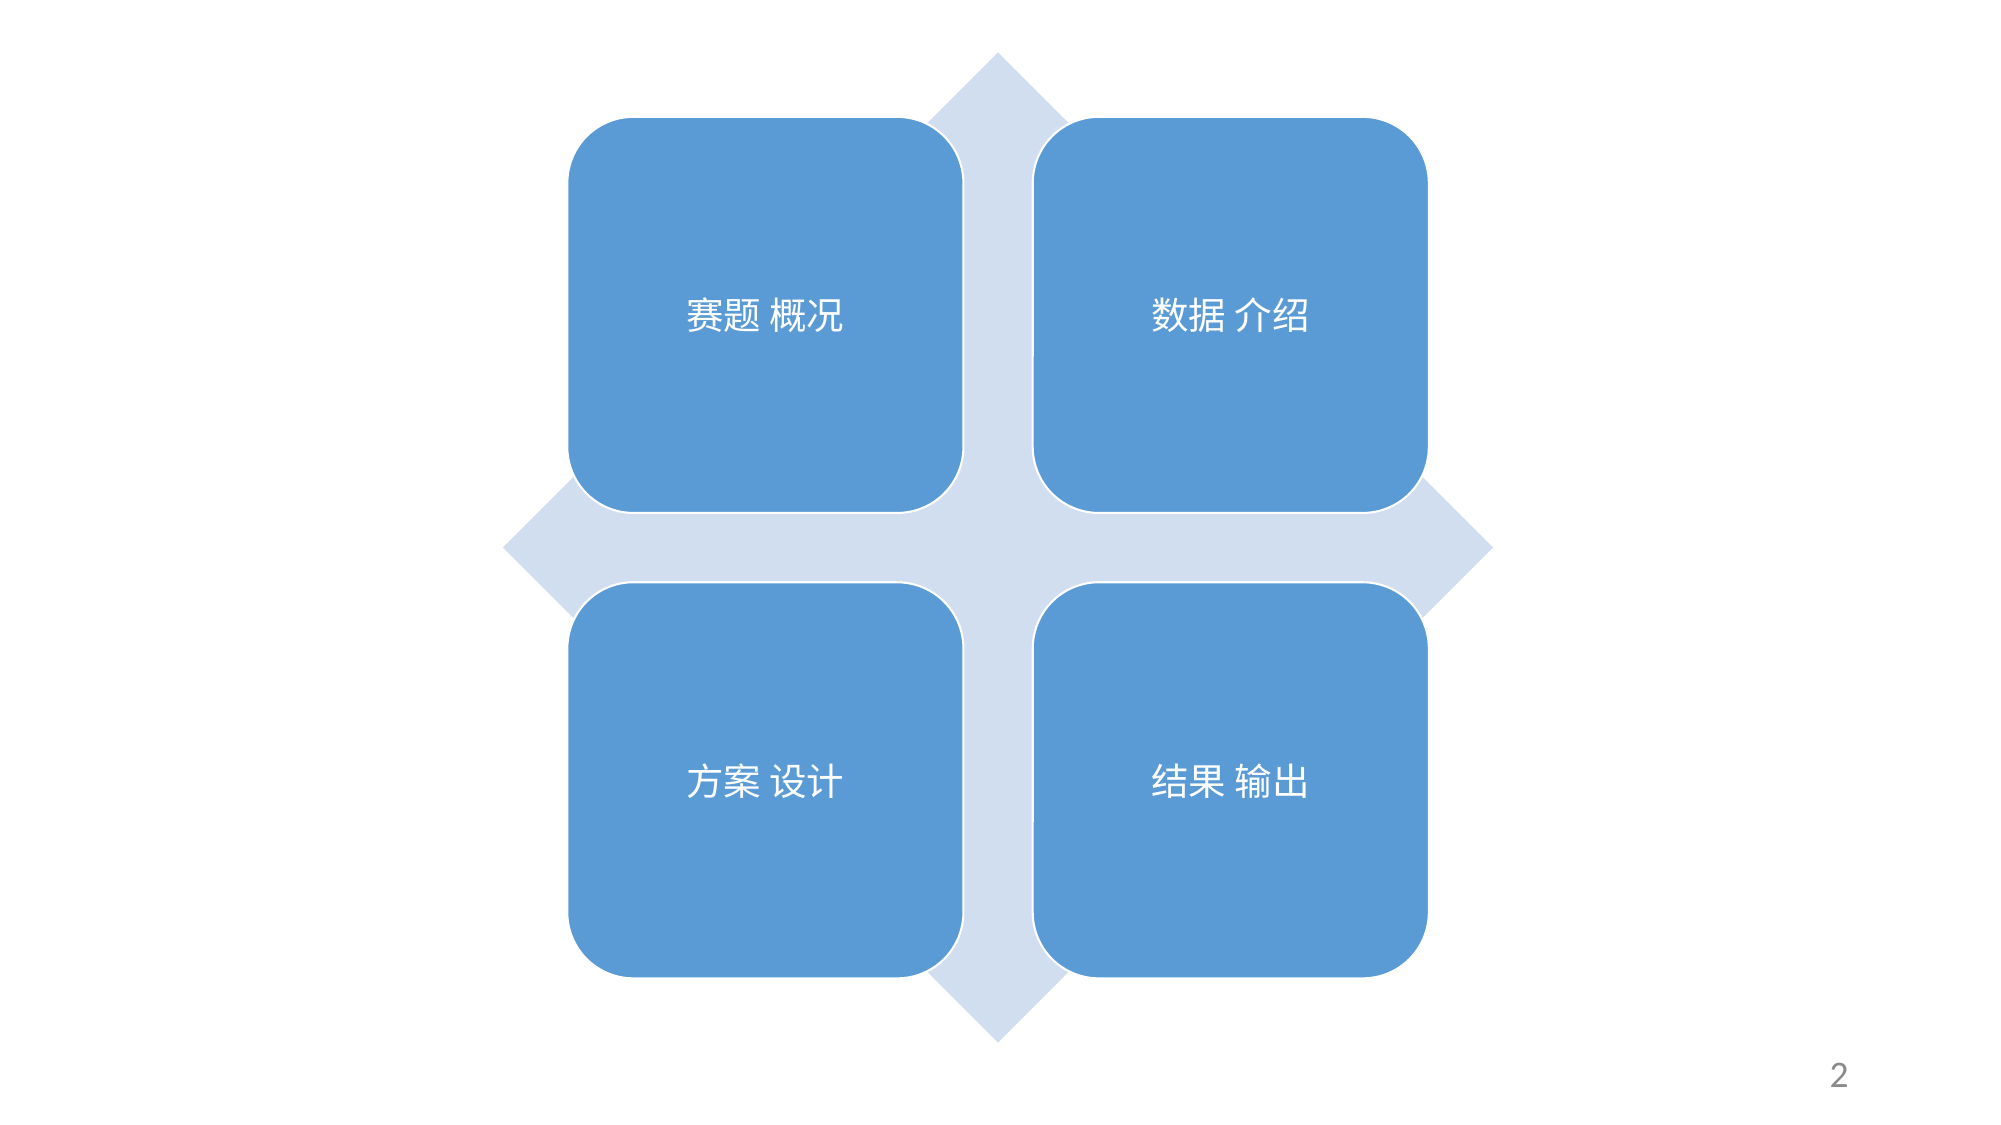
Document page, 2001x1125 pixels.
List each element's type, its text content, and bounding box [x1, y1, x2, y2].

slide_number 2 [1413, 1042, 1864, 1103]
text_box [376, 52, 1620, 1043]
